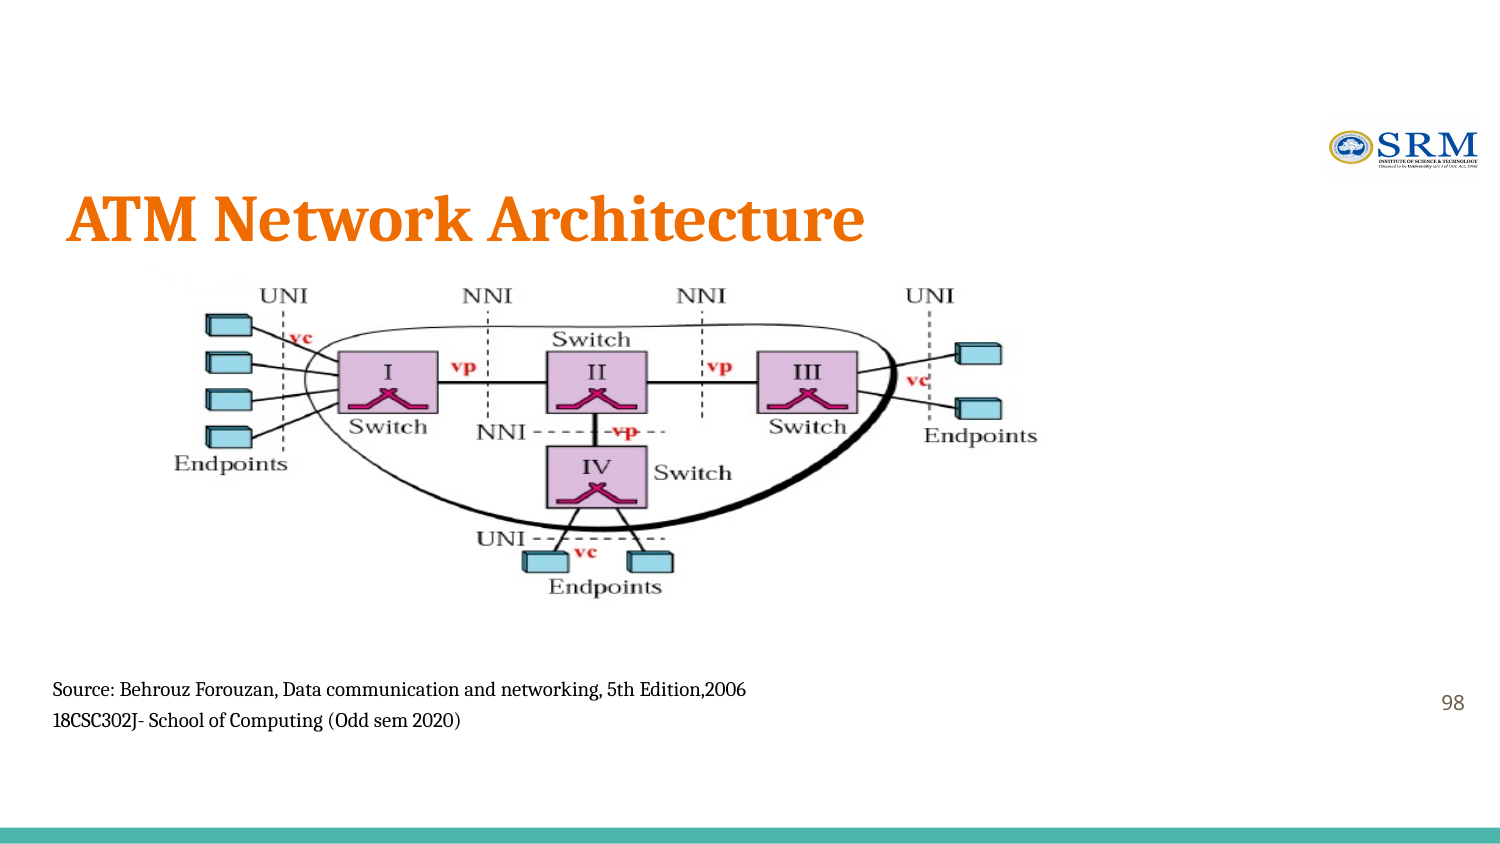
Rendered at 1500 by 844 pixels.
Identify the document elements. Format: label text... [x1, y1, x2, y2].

title ATM Network Architecture [51, 160, 1449, 248]
picture [1326, 117, 1481, 183]
text_box 18CSC302J- School of Computing (Odd sem 2020) [38, 693, 580, 721]
slide_number 98 [1389, 679, 1480, 728]
text_box Source: Behrouz Forouzan, Data communication and networking, 5th Edition,2006 [38, 660, 1290, 694]
picture [134, 267, 1066, 607]
